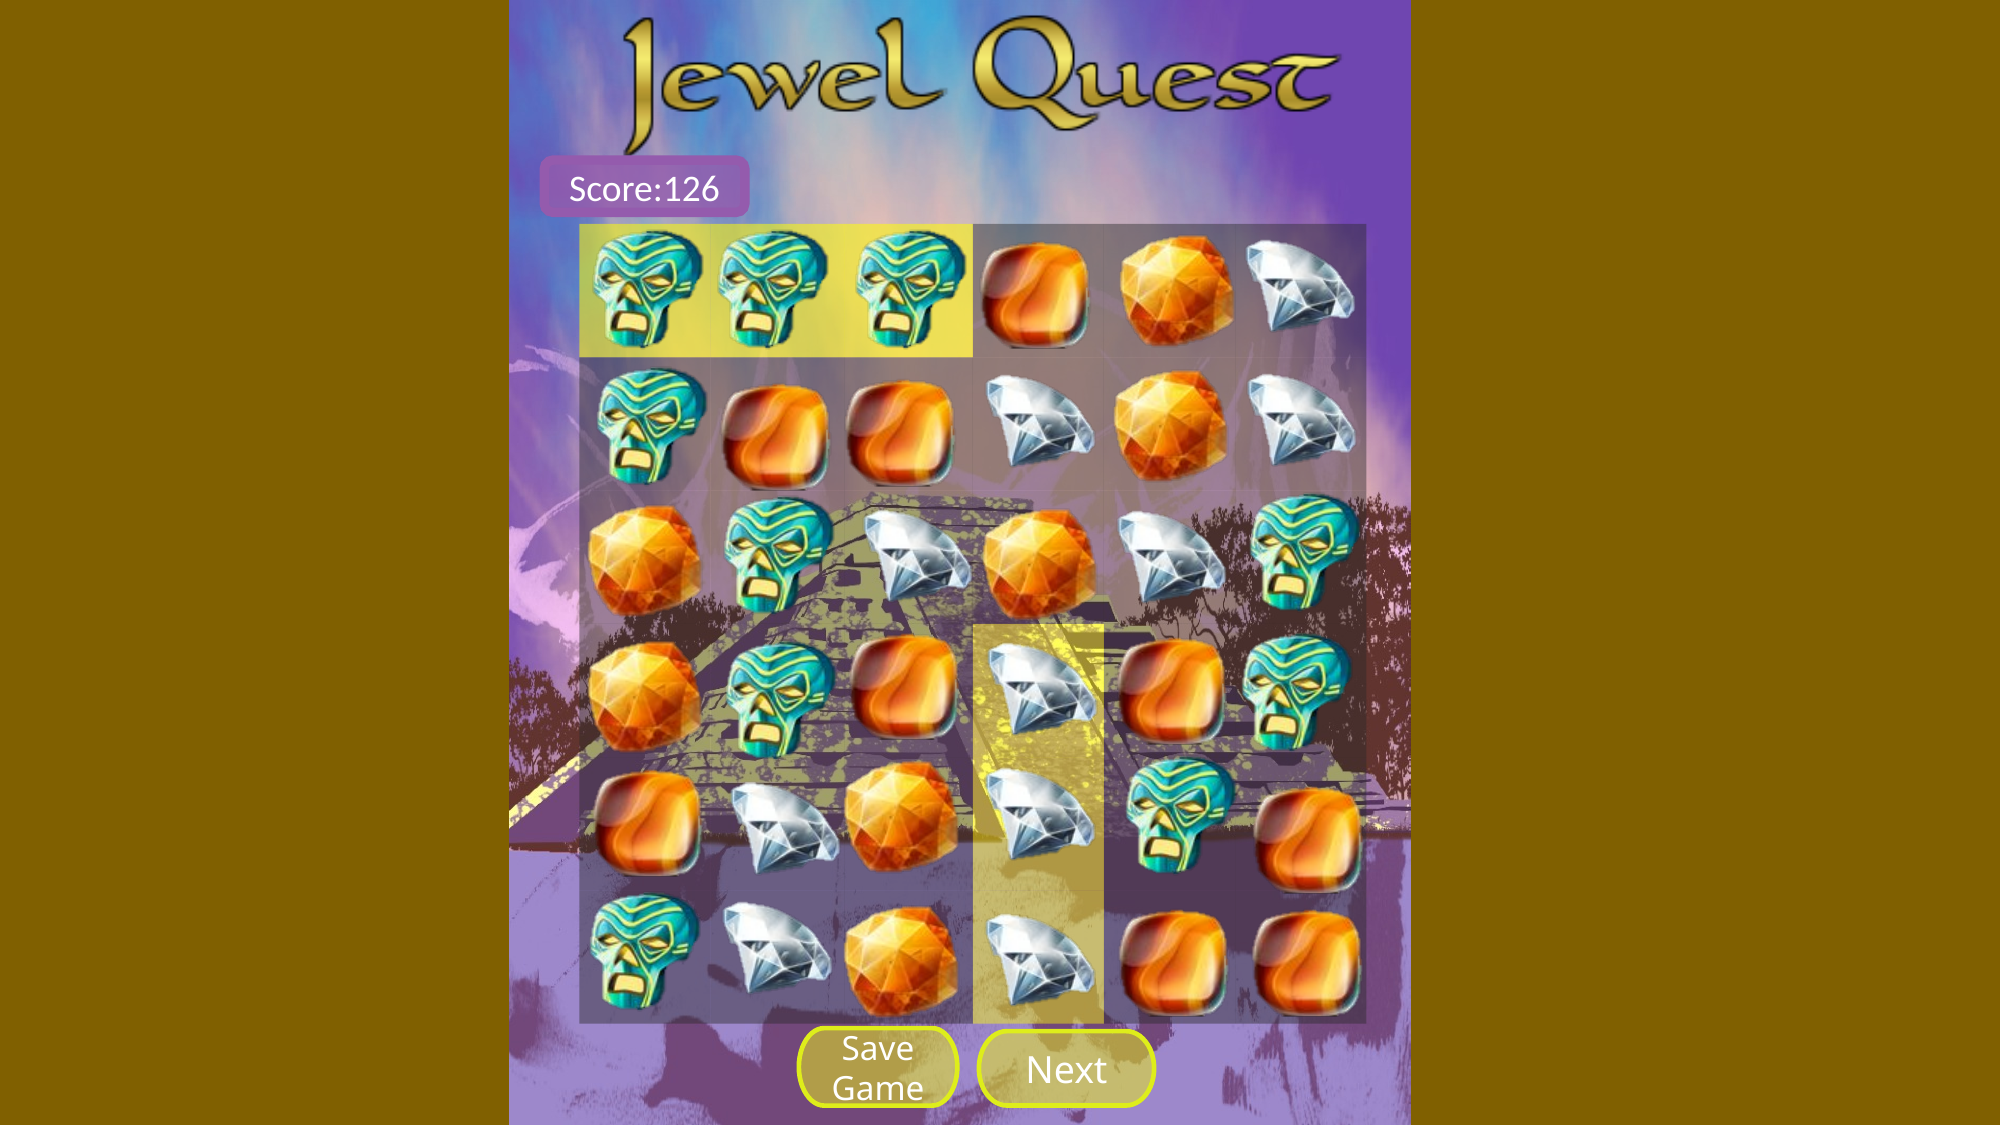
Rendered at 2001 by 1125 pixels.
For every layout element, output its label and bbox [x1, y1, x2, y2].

picture [509, 0, 1411, 1125]
